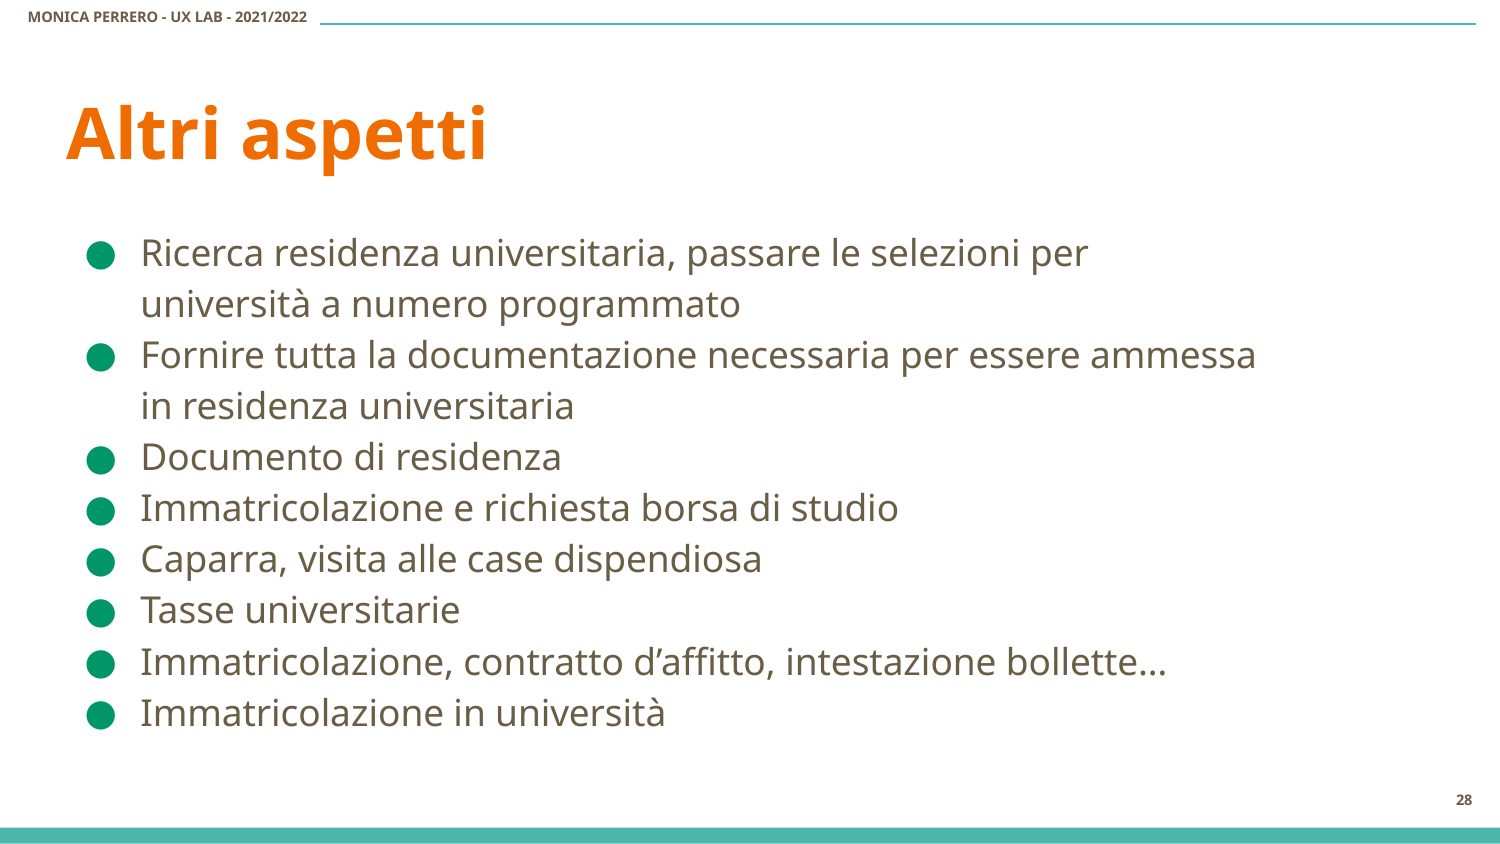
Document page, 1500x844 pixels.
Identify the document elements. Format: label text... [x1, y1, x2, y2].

list Ricerca residenza universitaria, passare le selezioni per università a numero programmato Fornire tutta la documentazione necessaria per essere ammessa in residenza universitaria Documento di residenza Immatricolazione e richiesta borsa di studio Caparra, visita alle case dispendiosa Tasse universitarie Immatricolazione, contratto d’affitto, intestazione bollette… Immatricolazione in università [51, 207, 1283, 750]
slide_number ‹#› [1397, 768, 1488, 834]
title Altri aspetti [51, 72, 1449, 189]
